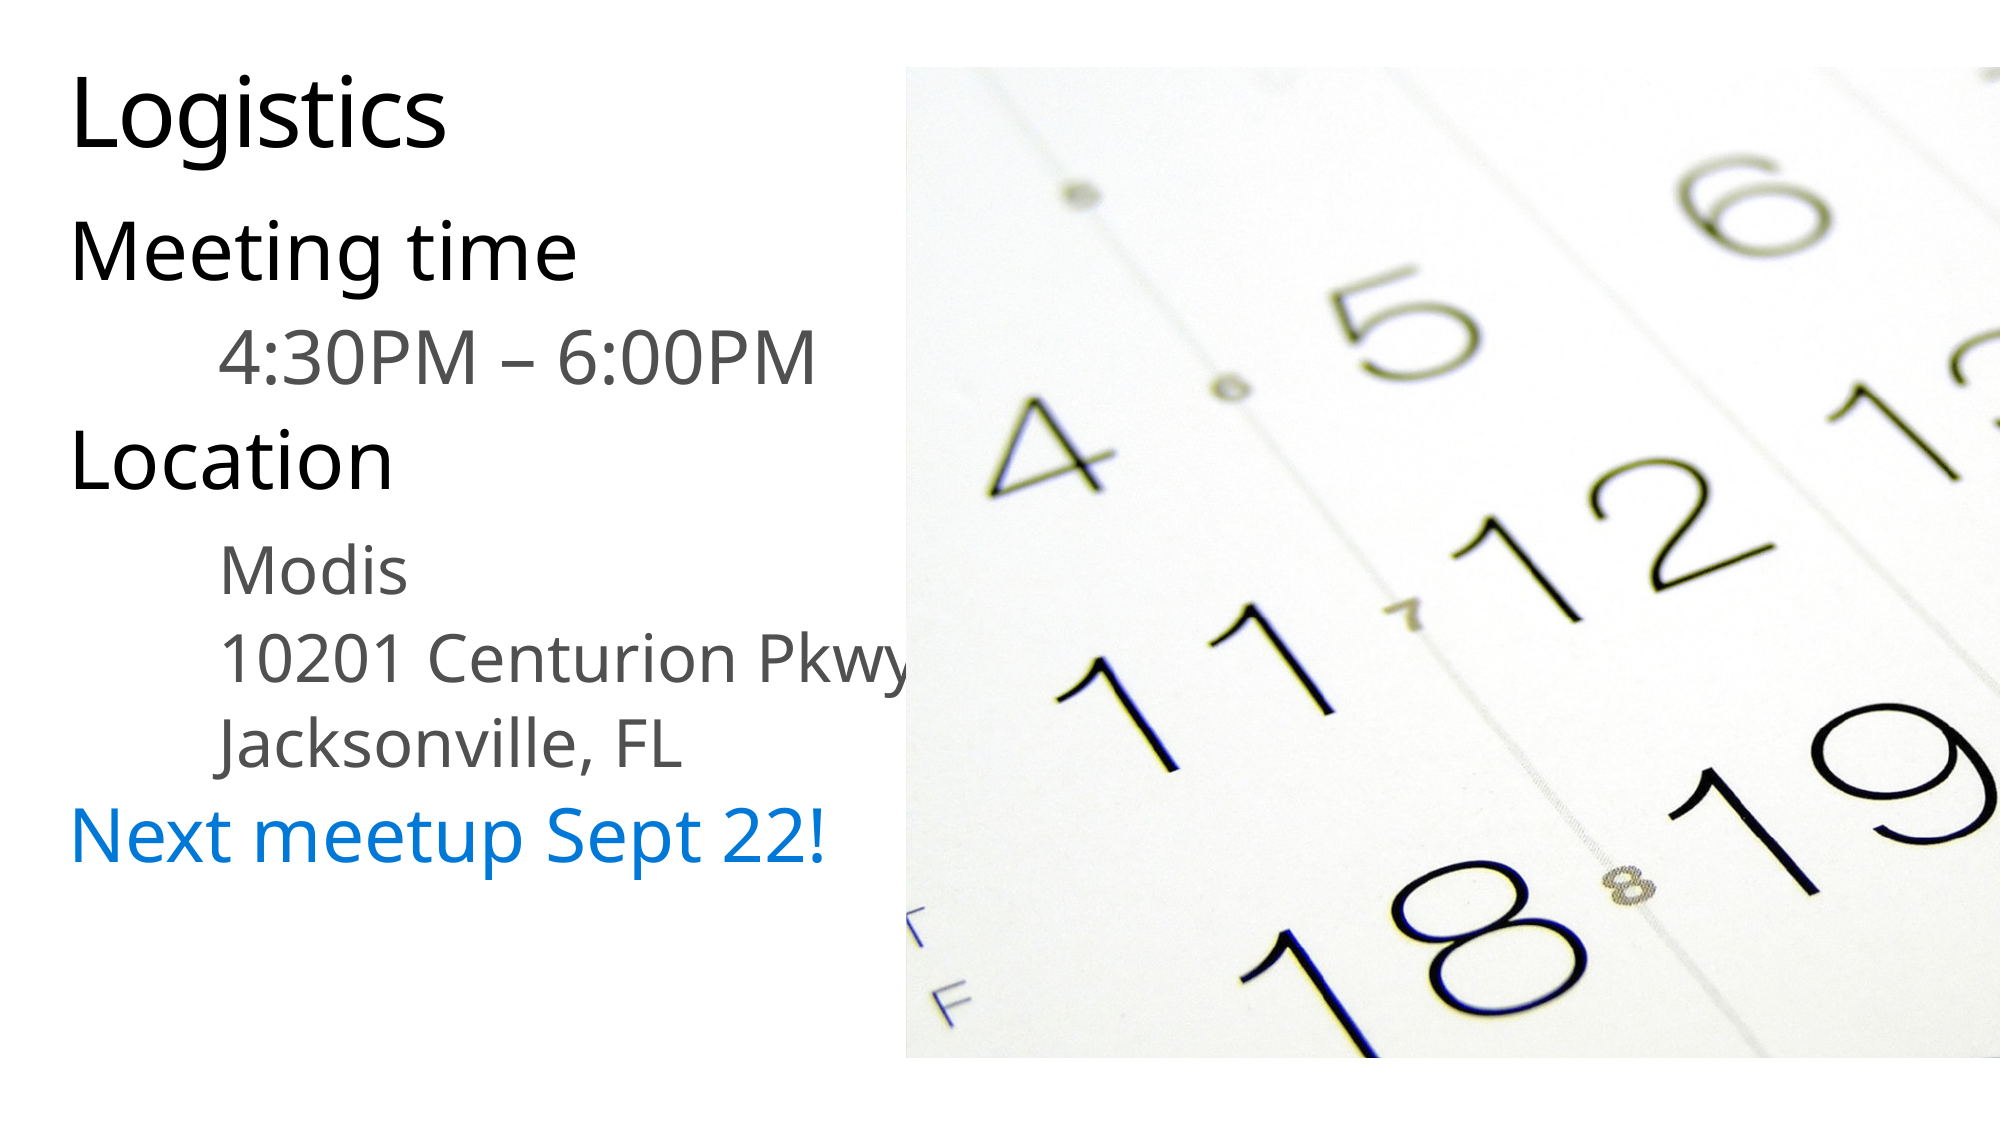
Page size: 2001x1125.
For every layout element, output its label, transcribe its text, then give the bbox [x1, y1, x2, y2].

list Meeting time 4:30PM – 6:00PM Location Modis 10201 Centurion Pkwy Jacksonville, FL Next meetup Sept 22! [44, 195, 905, 919]
title Logistics [44, 47, 1957, 195]
picture [905, 67, 2000, 1058]
